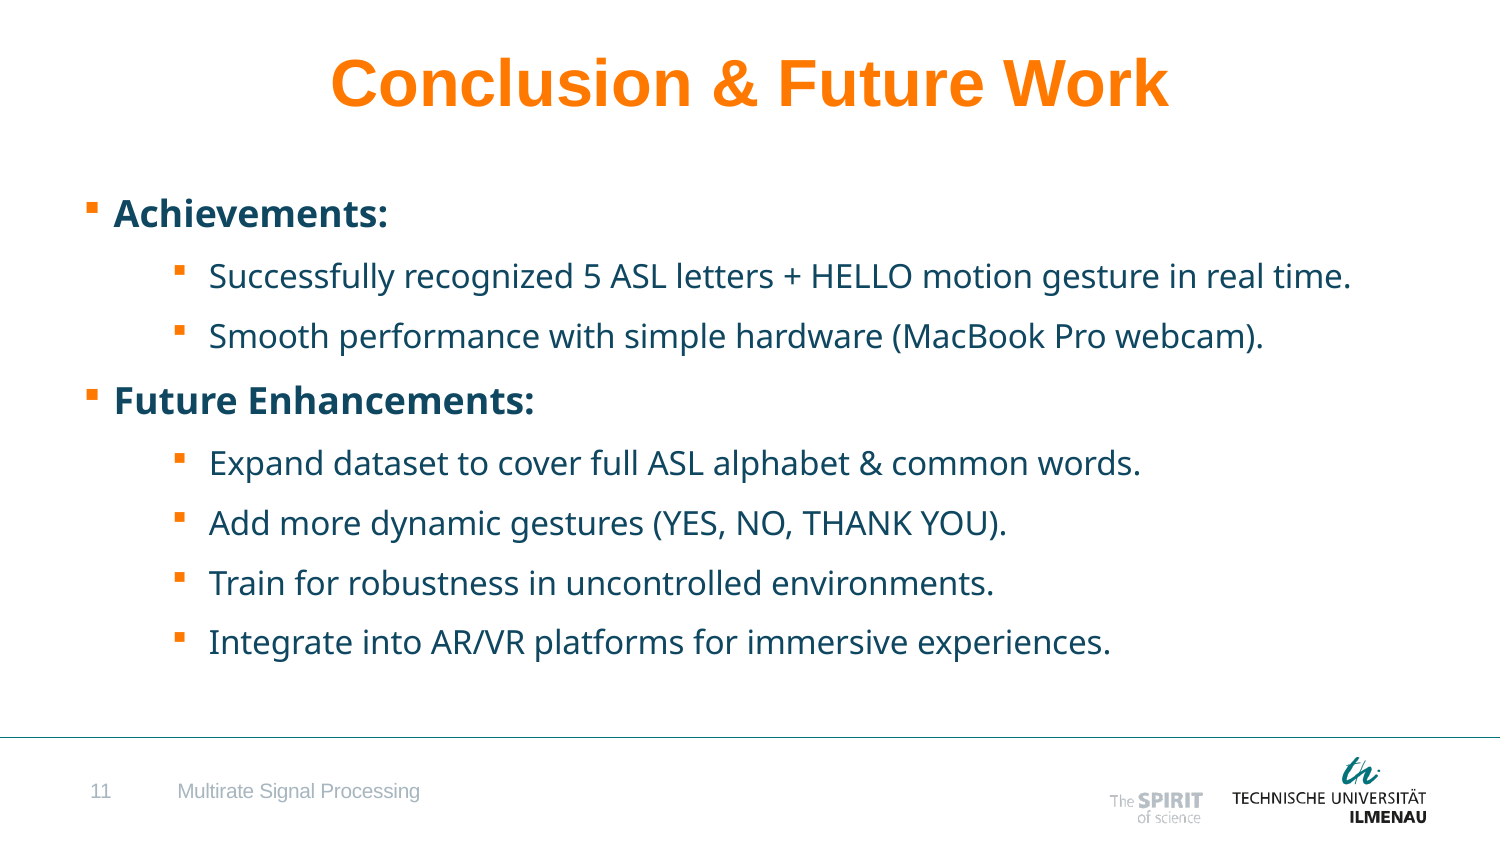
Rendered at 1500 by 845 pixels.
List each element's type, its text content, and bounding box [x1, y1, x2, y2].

title Conclusion & Future Work [68, 40, 1432, 159]
slide_number 11 [41, 777, 112, 803]
picture [1101, 752, 1426, 829]
list Achievements: Successfully recognized 5 ASL letters + HELLO motion gesture in real time. Smooth performance with simple hardware (MacBook Pro webcam). Future Enhancements: Expand dataset to cover full ASL alphabet & common words. Add more dynamic gestures (YES, NO, THANK YOU). Train for robustness in uncontrolled environments. Integrate into AR/VR platforms for immersive experiences. [68, 159, 1432, 710]
